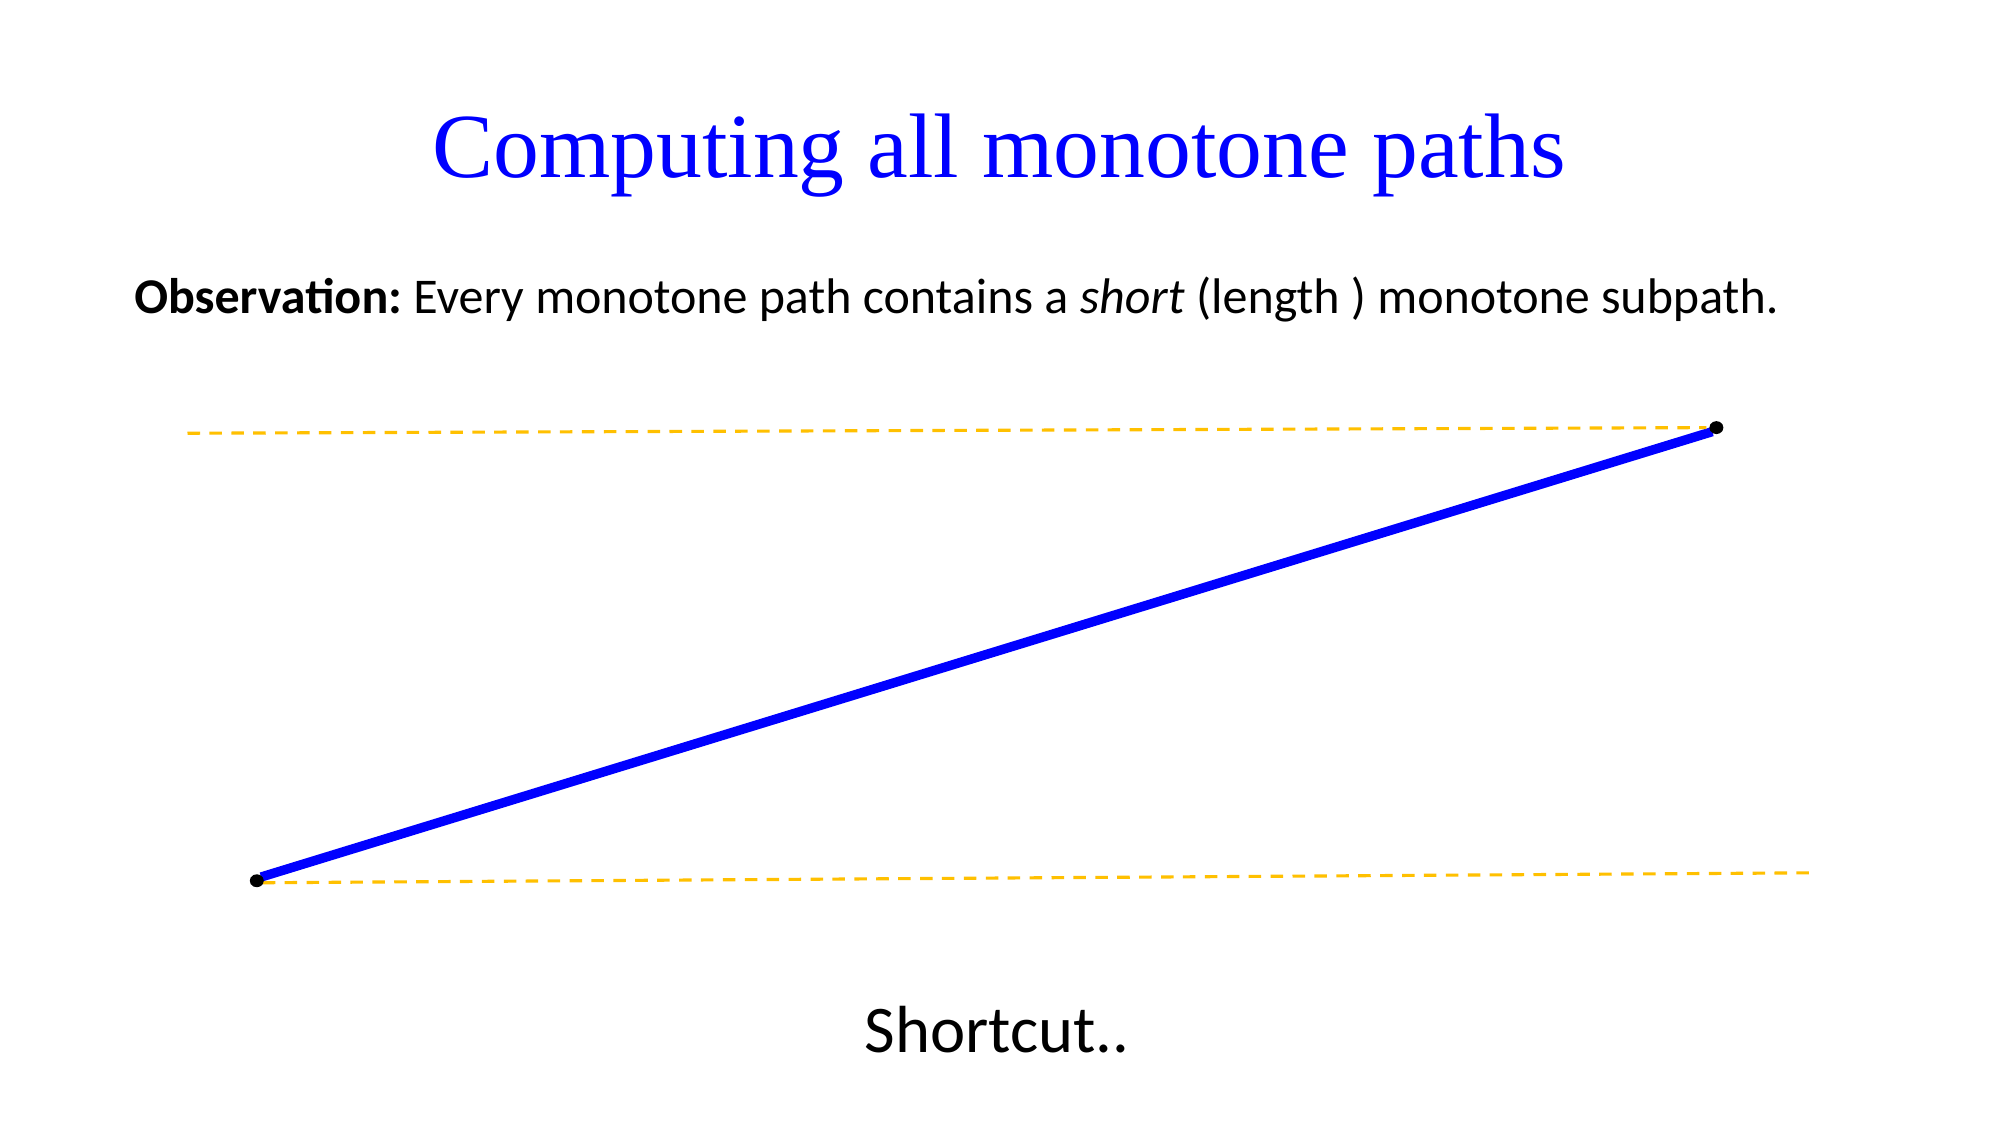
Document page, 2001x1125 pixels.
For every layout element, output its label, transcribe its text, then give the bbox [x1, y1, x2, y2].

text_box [262, 872, 1811, 883]
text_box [187, 427, 1707, 434]
text_box Shortcut.. [657, 978, 1337, 1073]
title Computing all monotone paths [137, 39, 1863, 257]
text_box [260, 431, 1713, 878]
text_box [1709, 421, 1724, 435]
text_box [249, 874, 264, 888]
